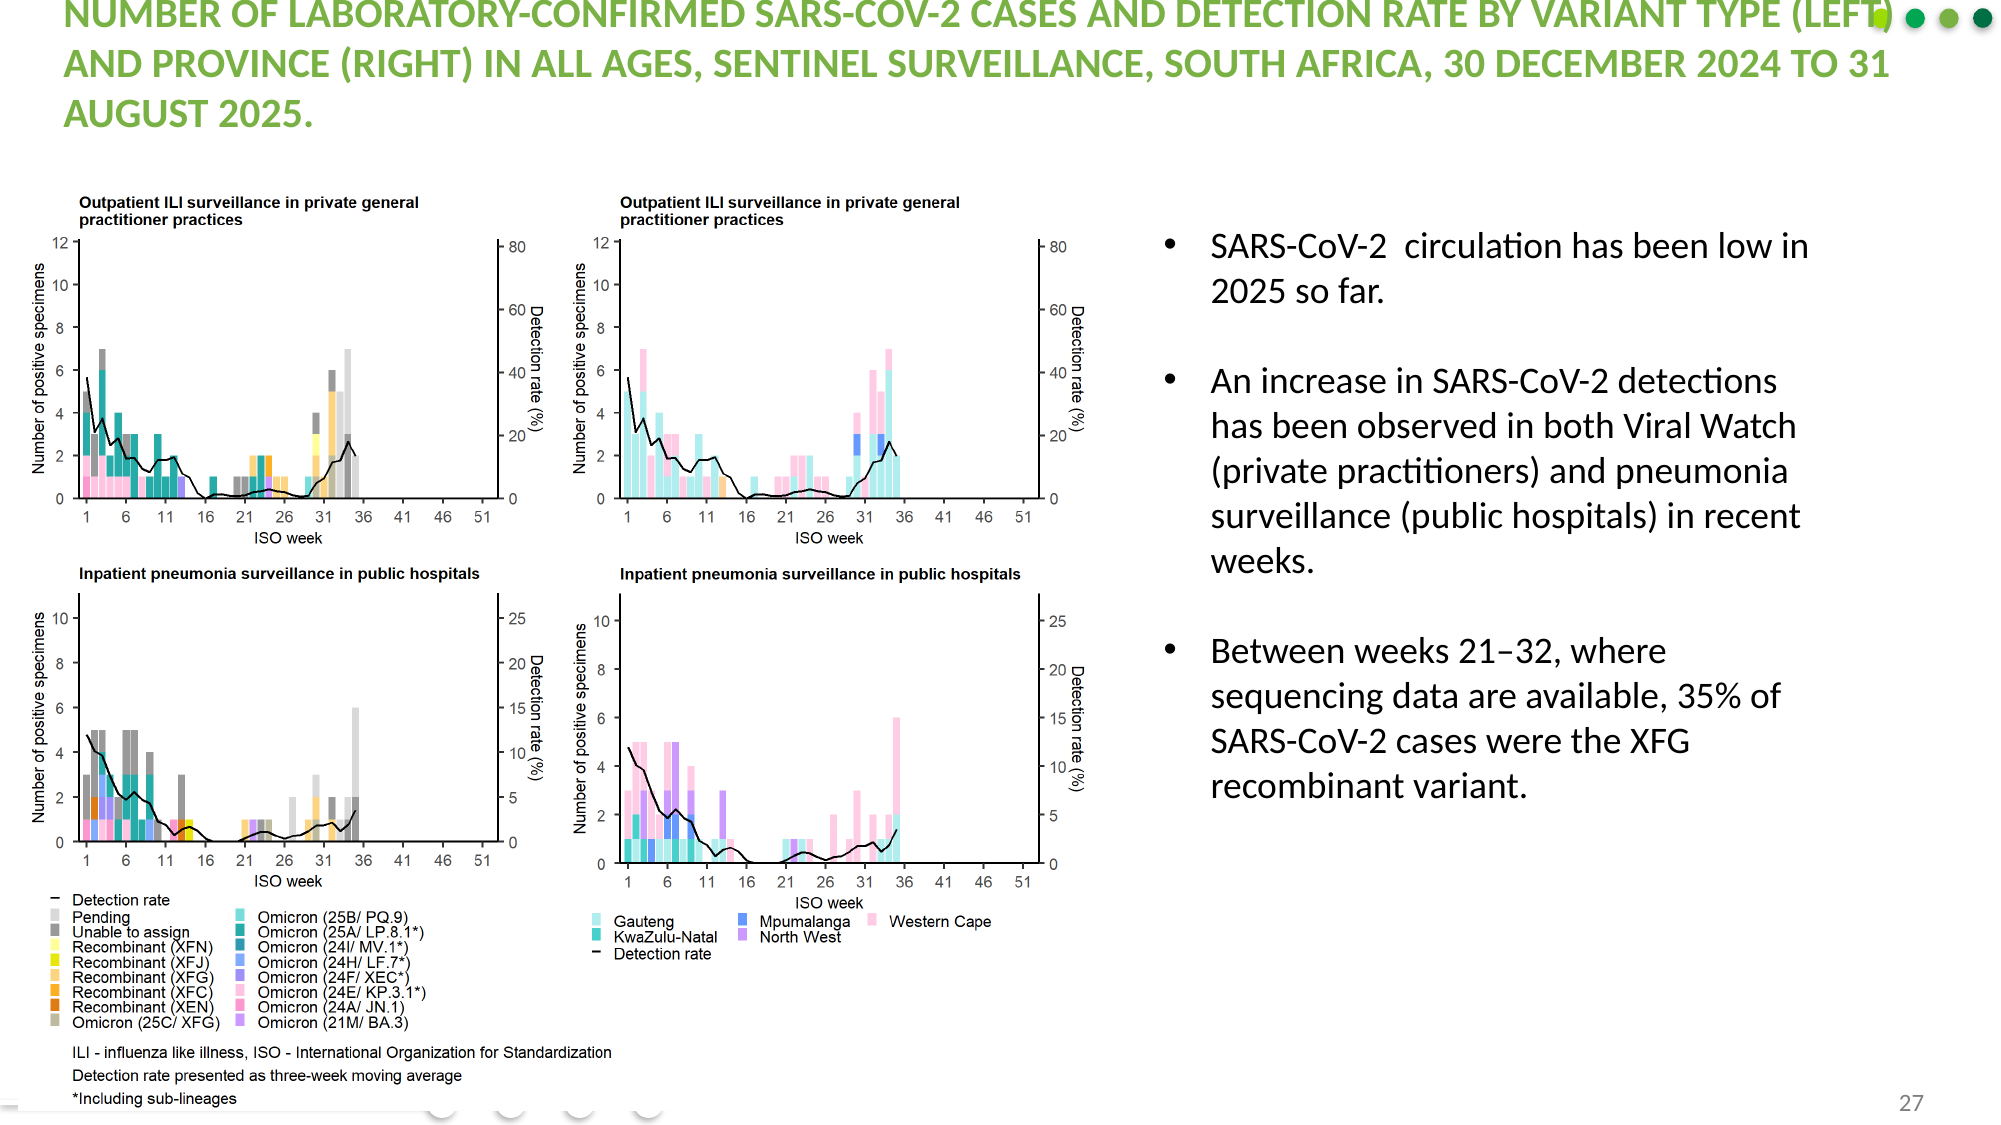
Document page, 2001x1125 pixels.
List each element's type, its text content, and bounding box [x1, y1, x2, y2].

text_box SARS-CoV-2 circulation has been low in 2025 so far. An increase in SARS-CoV-2 detections has been observed in both Viral Watch (private practitioners) and pneumonia surveillance (public hospitals) in recent weeks. Between weeks 21–32, where sequencing data are available, 35% of SARS-CoV-2 cases were the XFG recombinant variant. [1148, 213, 1852, 813]
title Number of laboratory-confirmed SARS-CoV-2 cases and detection rate by variant type (left) and province (right) in all ages, sentinel surveillance, South Africa, 30 December 2024 to 31 August 2025. [48, 29, 1936, 136]
picture [17, 187, 1100, 1111]
slide_number 27 [1520, 1078, 1940, 1125]
